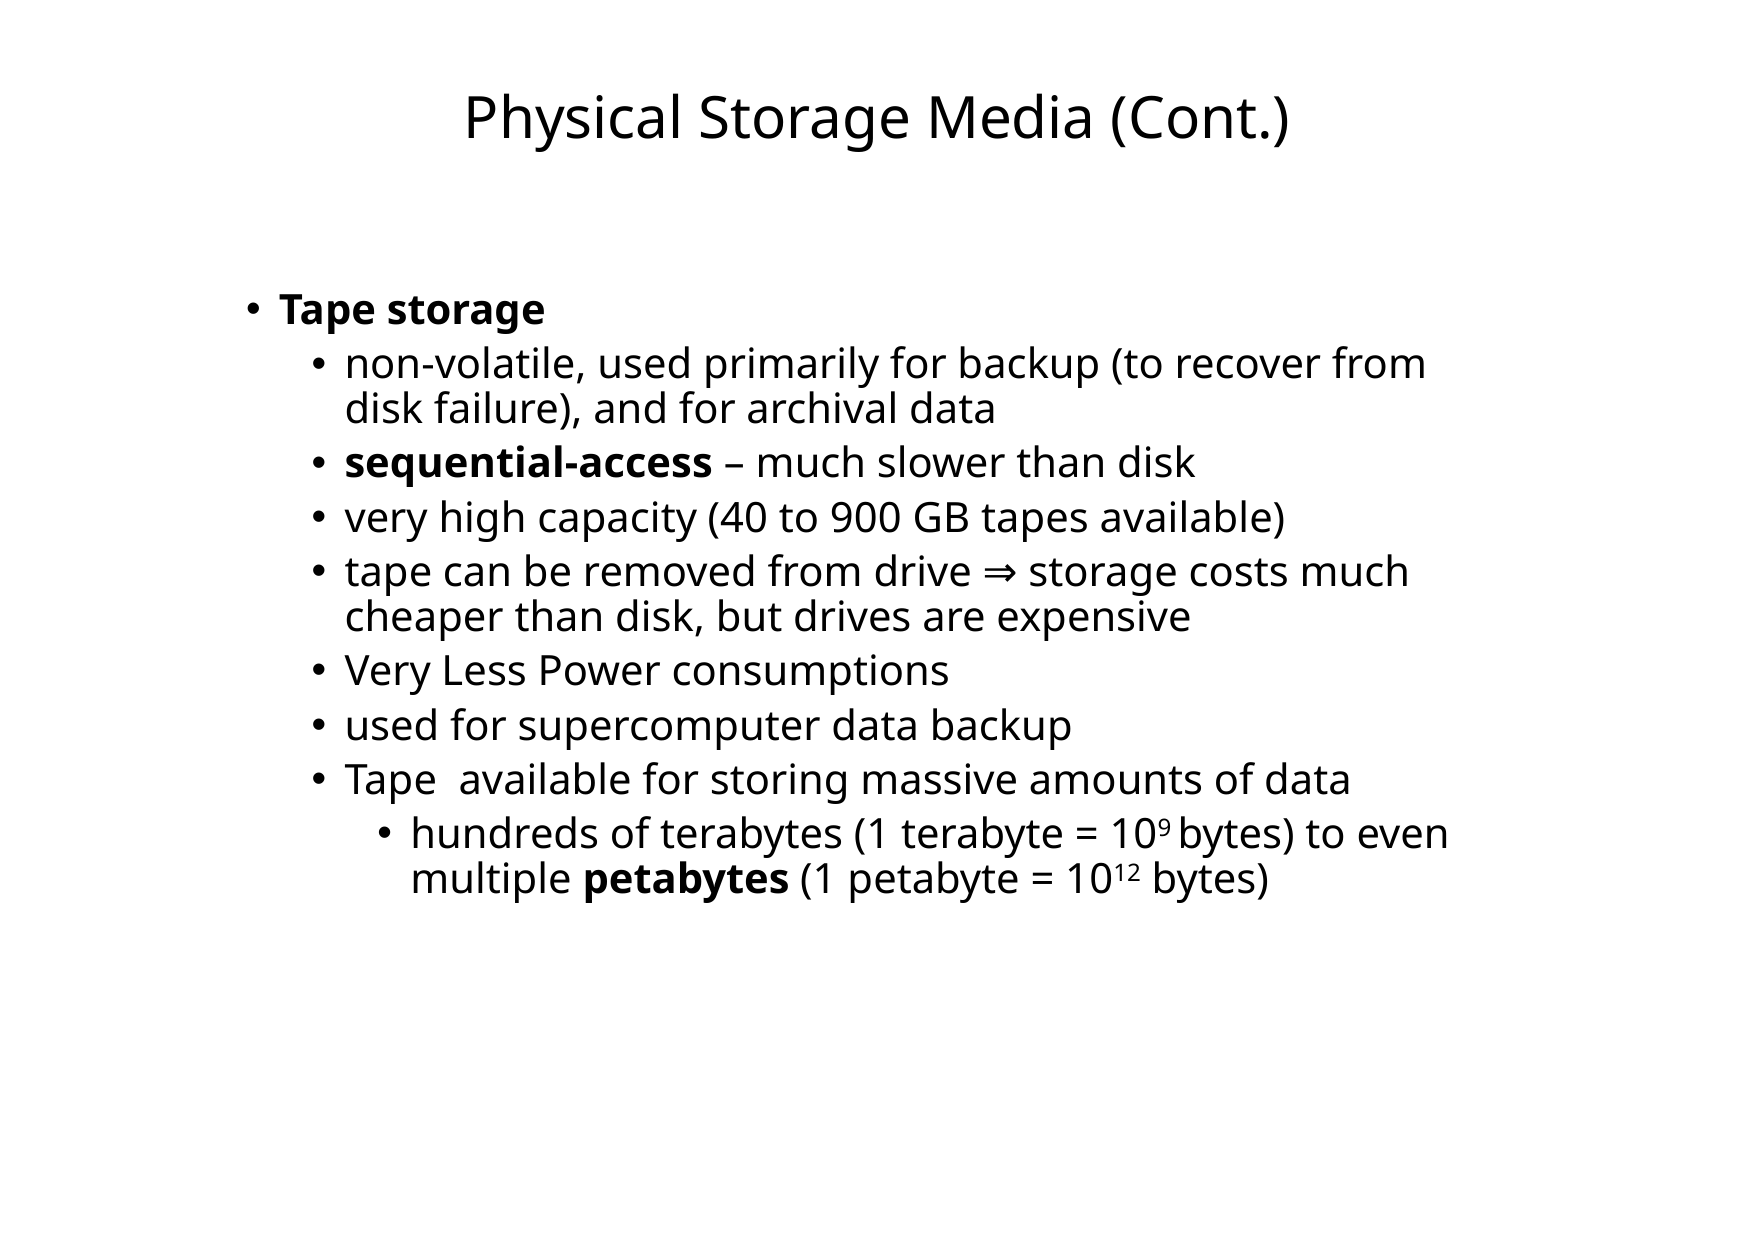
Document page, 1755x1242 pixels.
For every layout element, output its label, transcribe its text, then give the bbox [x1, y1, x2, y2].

title Physical Storage Media (Cont.) [120, 0, 1634, 240]
list Tape storage non-volatile, used primarily for backup (to recover from disk failure), and for archival data sequential-access – much slower than disk very high capacity (40 to 900 GB tapes available) tape can be removed from drive ⇒ storage costs much cheaper than disk, but drives are expensive Very Less Power consumptions used for supercomputer data backup Tape available for storing massive amounts of data hundreds of terabytes (1 terabyte = 109 bytes) to even multiple petabytes (1 petabyte = 1012 bytes) [230, 280, 1524, 1177]
